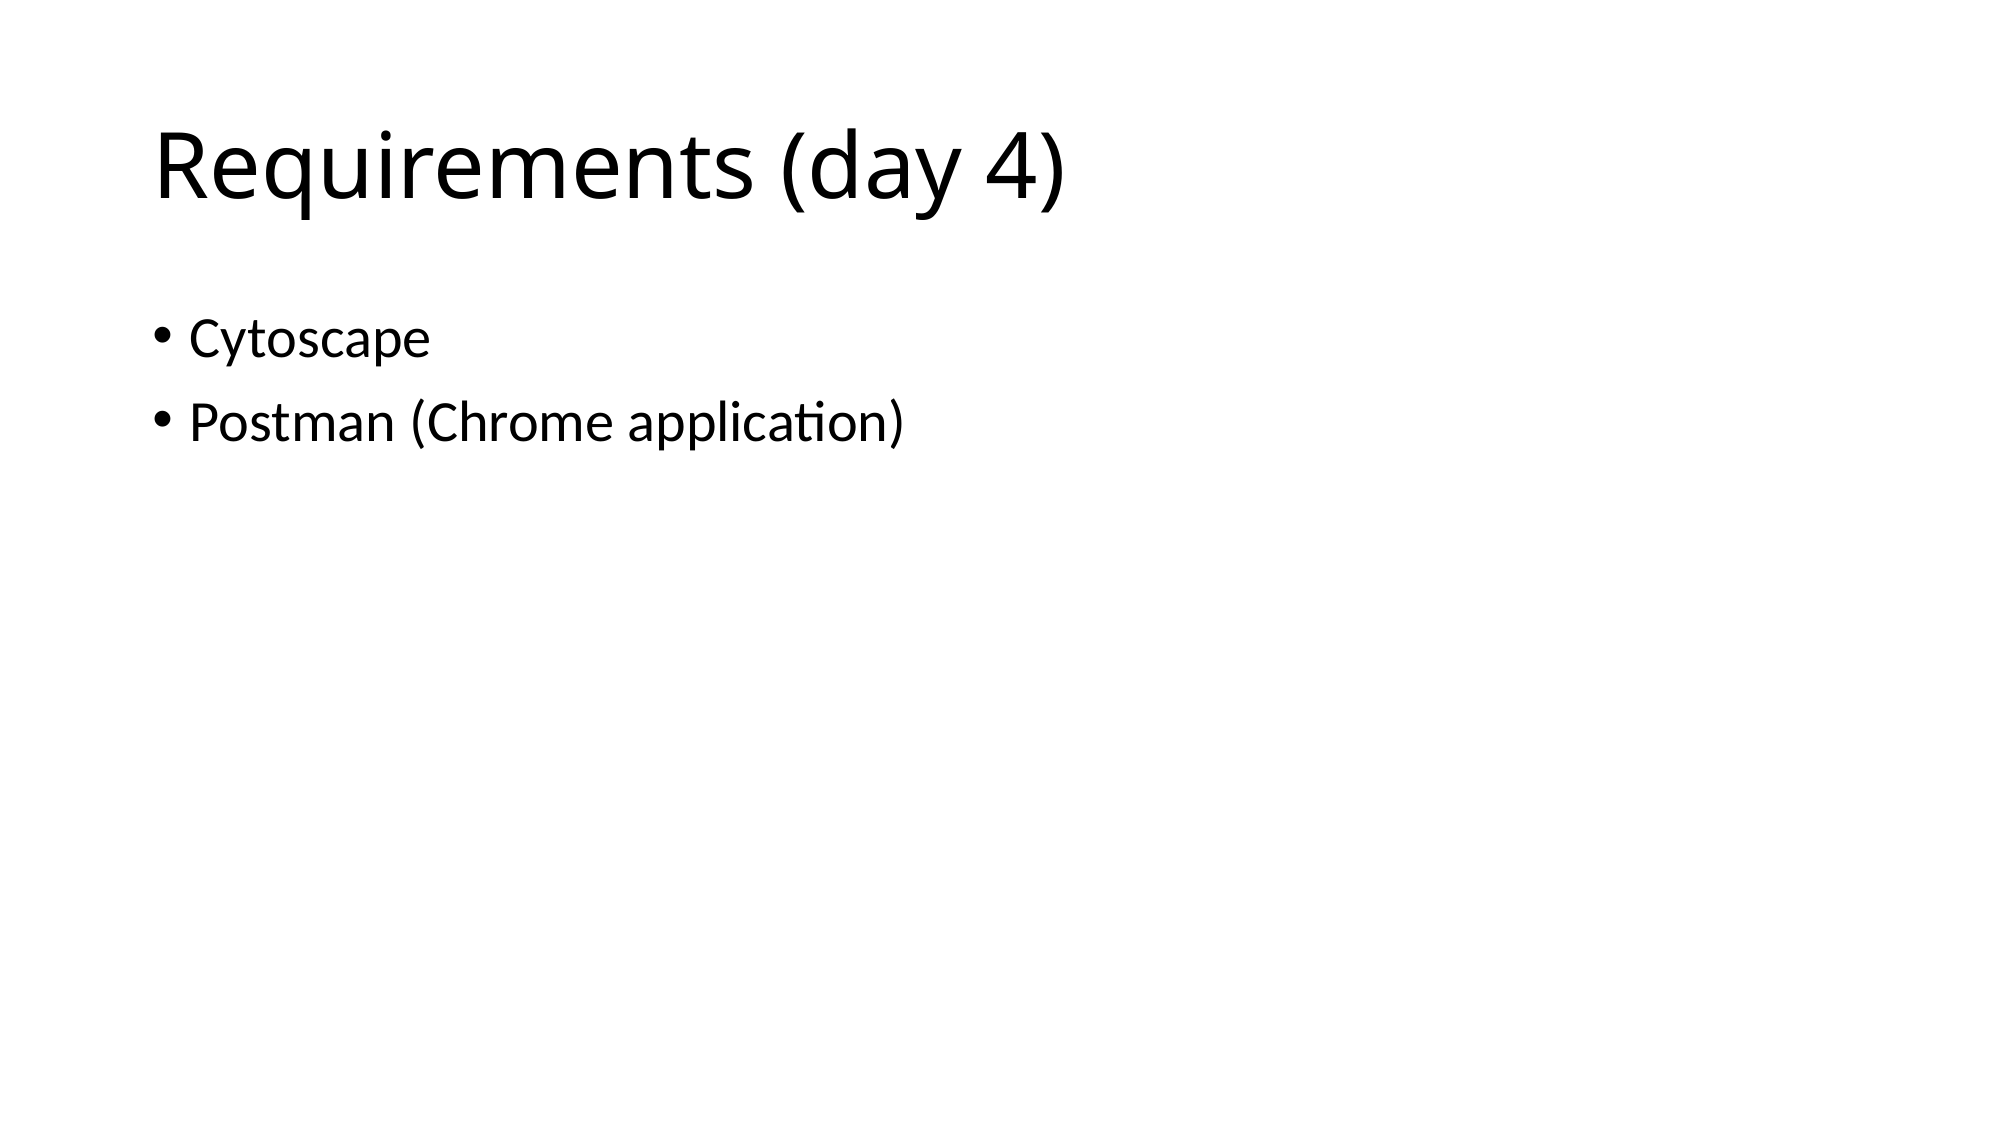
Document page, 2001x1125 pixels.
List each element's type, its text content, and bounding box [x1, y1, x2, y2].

list Cytoscape Postman (Chrome application) [137, 299, 1863, 1014]
title Requirements (day 4) [137, 59, 1863, 278]
